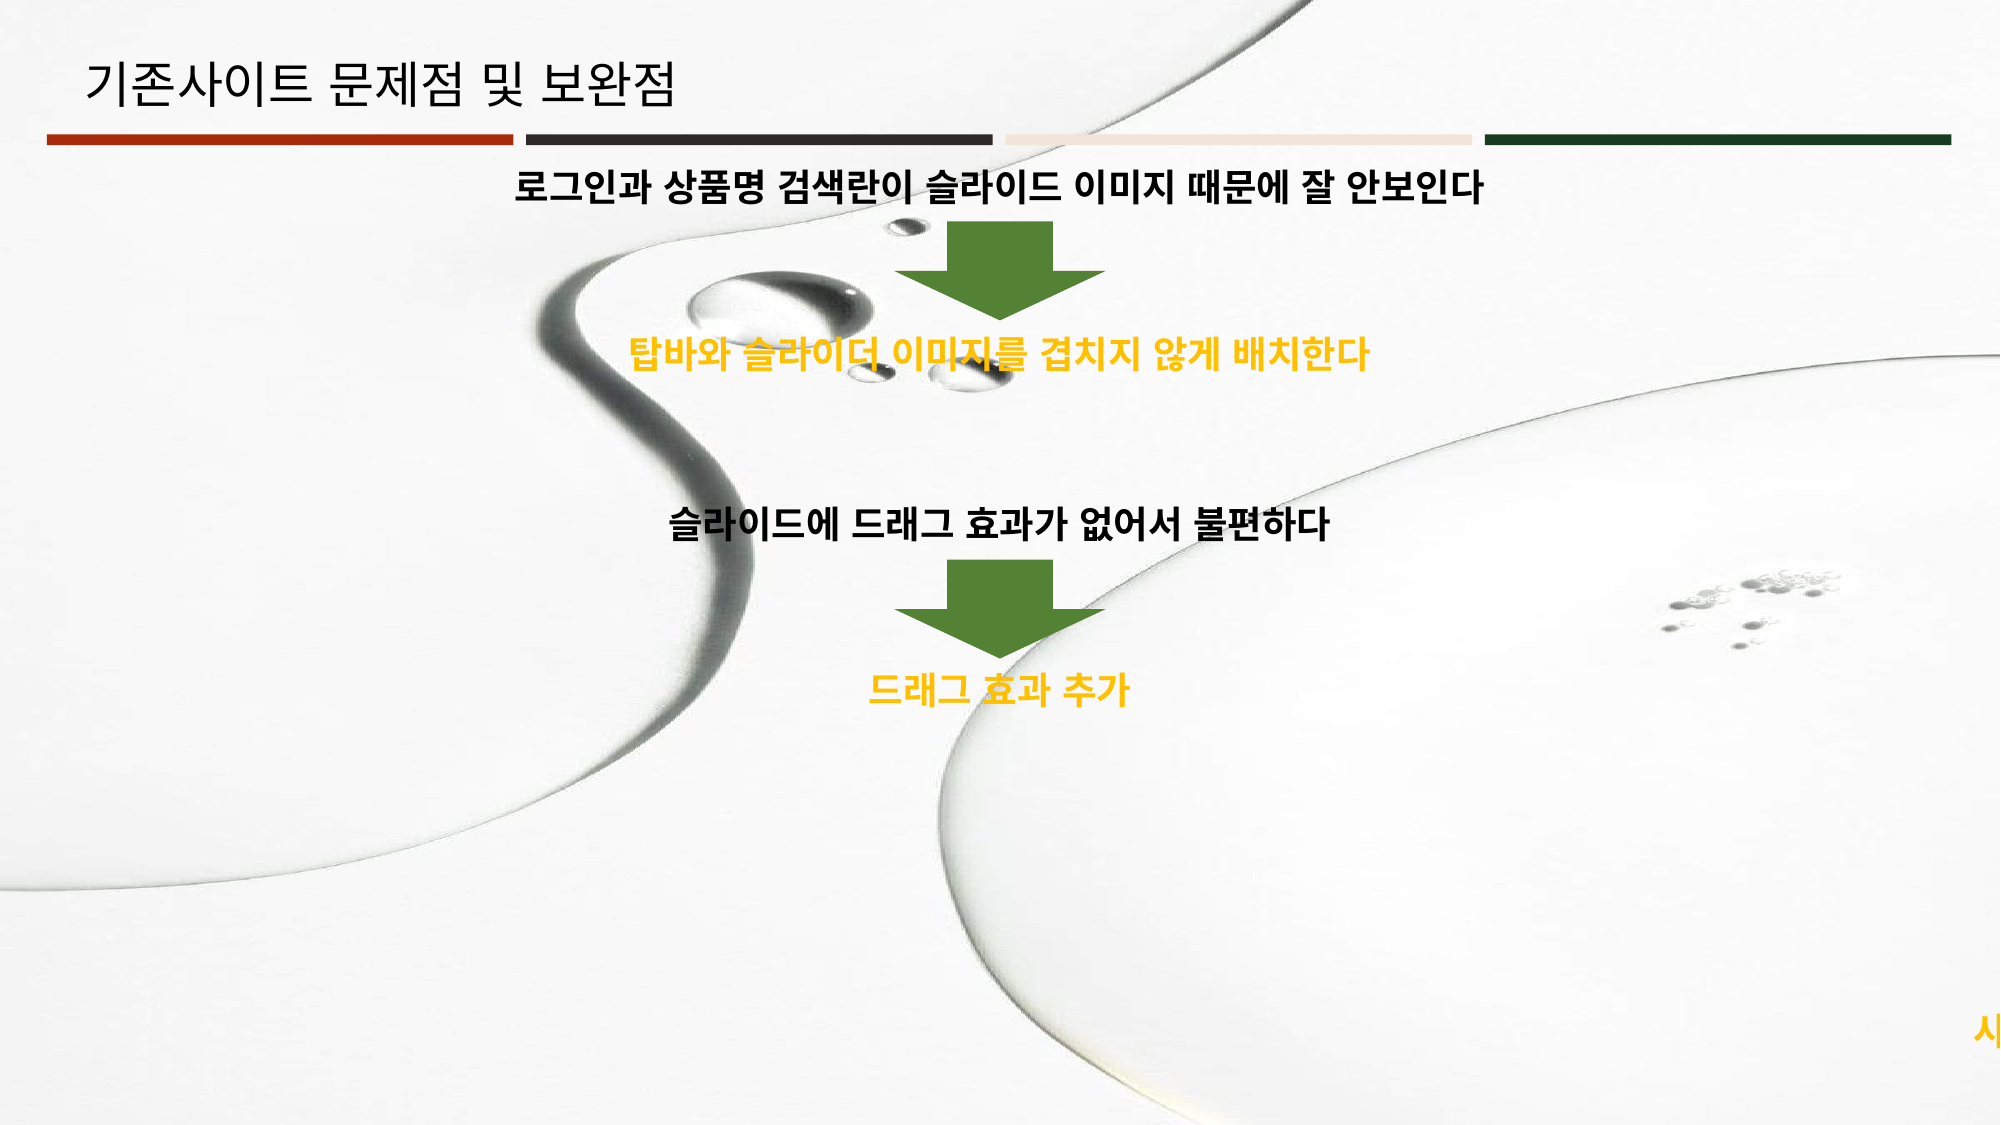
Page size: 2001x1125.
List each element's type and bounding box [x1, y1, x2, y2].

text_box [530, 156, 1470, 384]
text_box [674, 493, 1326, 721]
picture [0, 0, 2000, 1125]
